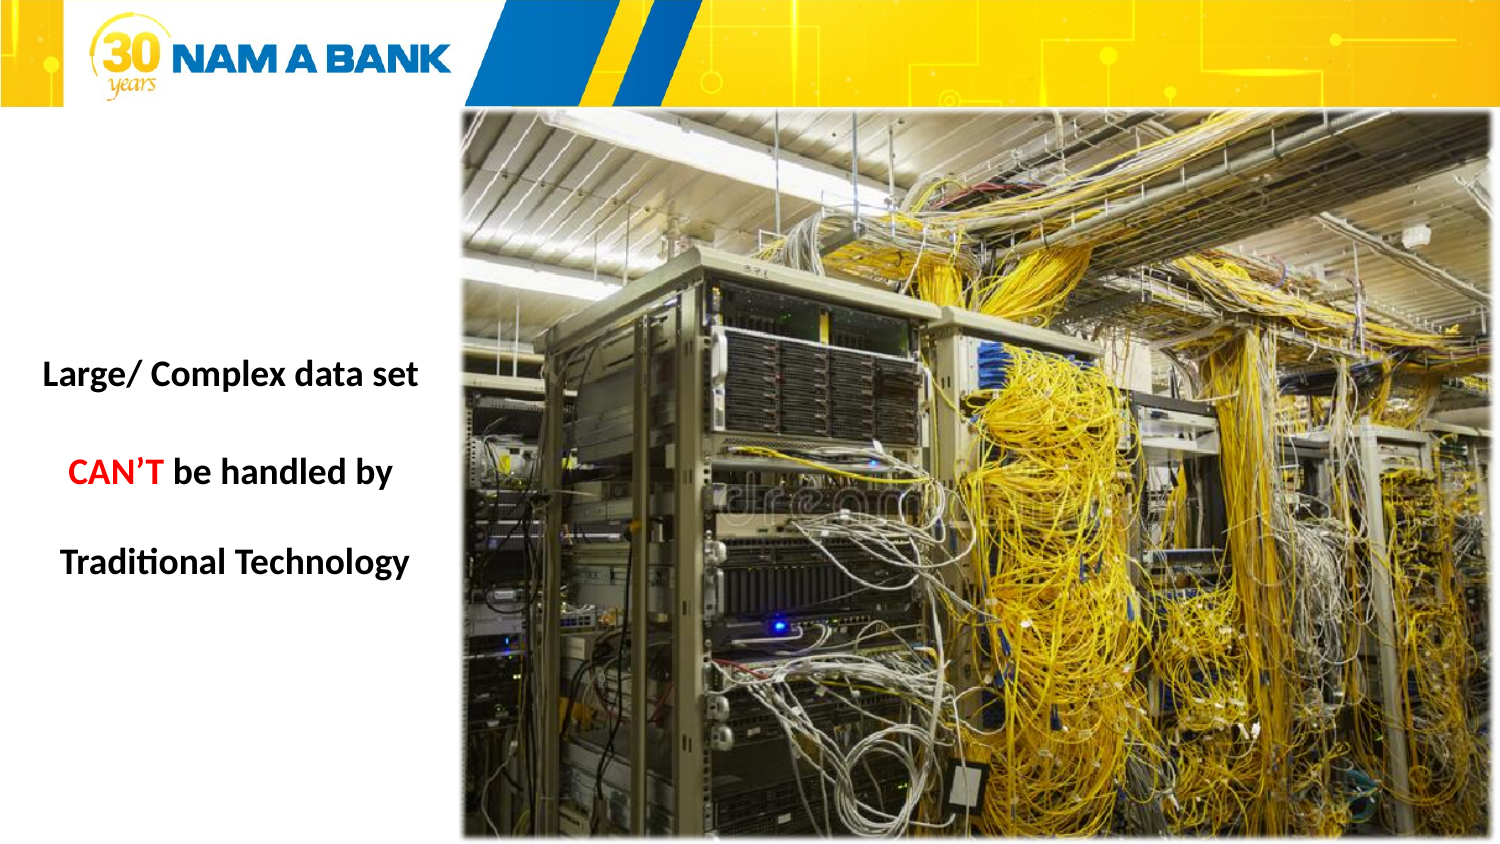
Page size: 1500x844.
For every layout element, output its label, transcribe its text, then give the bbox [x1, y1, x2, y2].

picture [0, 0, 1500, 844]
text_box Large/ Complex data set CAN’T be handled by Traditional Technology [0, 296, 453, 622]
